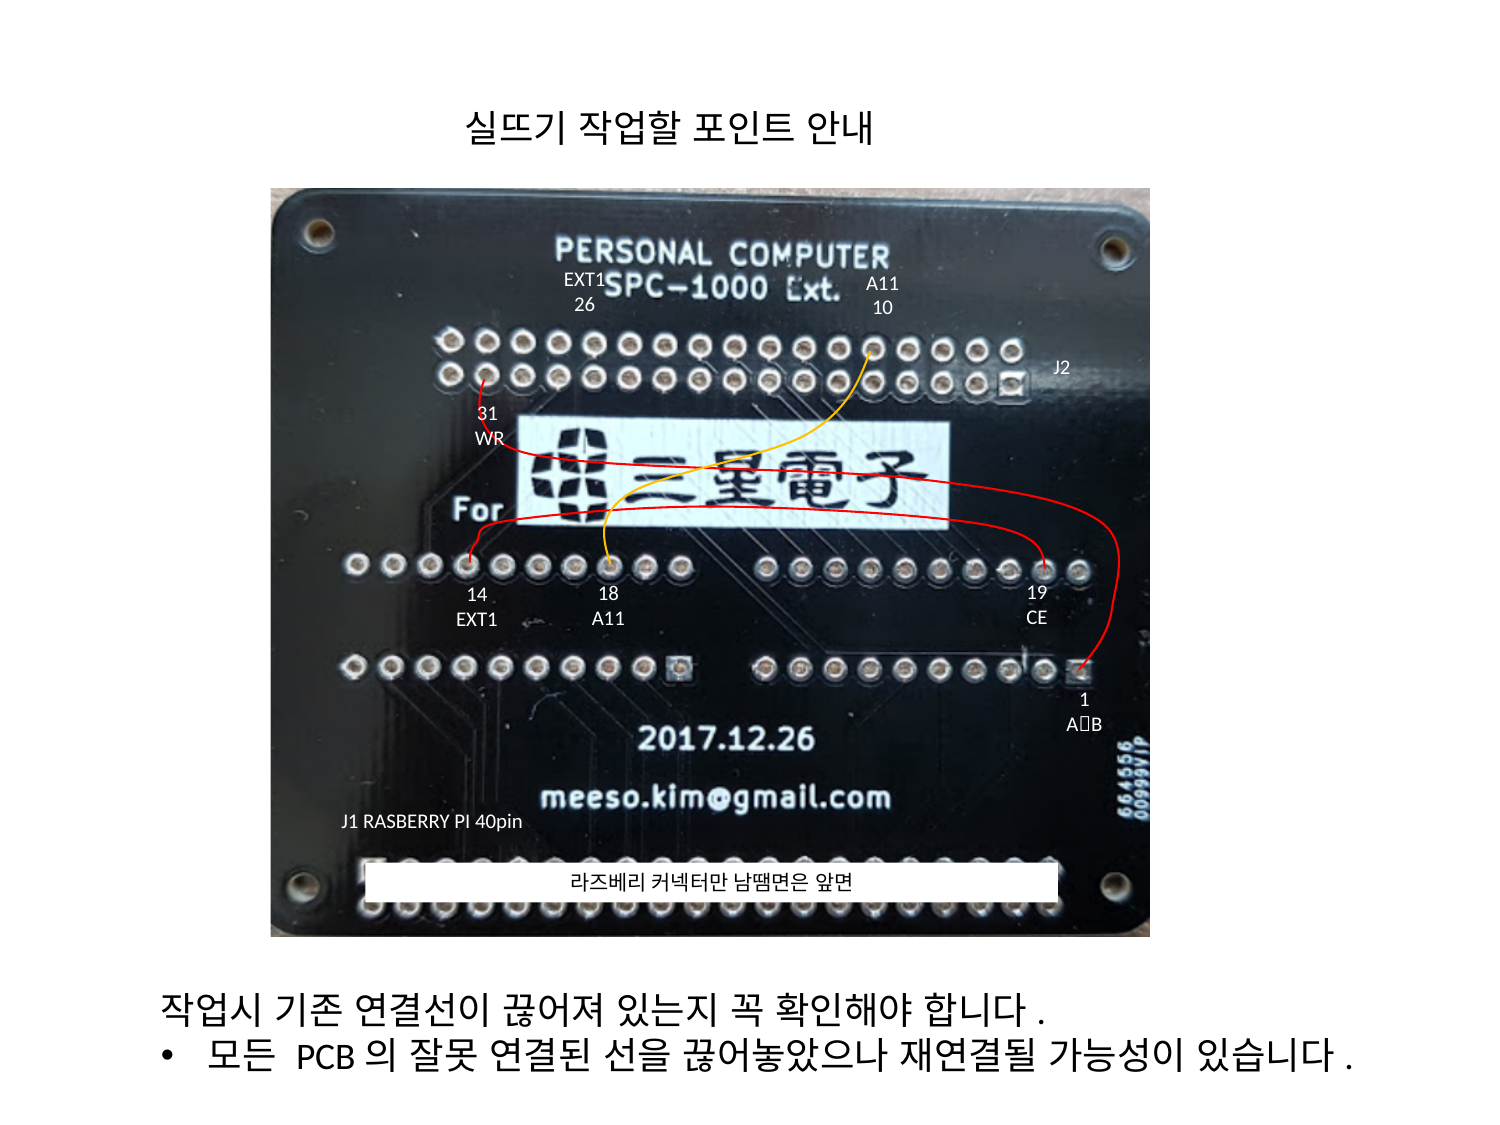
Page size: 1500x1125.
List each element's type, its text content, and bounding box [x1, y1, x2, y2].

text_box 실뜨기 작업할 포인트 안내 [449, 97, 891, 158]
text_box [270, 188, 1150, 937]
text_box 작업시 기존 연결선이 끊어져 있는지 꼭 확인해야 합니다. 모든 PCB의 잘못 연결된 선을 끊어놓았으나 재연결될 가능성이 있습니다. [145, 979, 1369, 1085]
